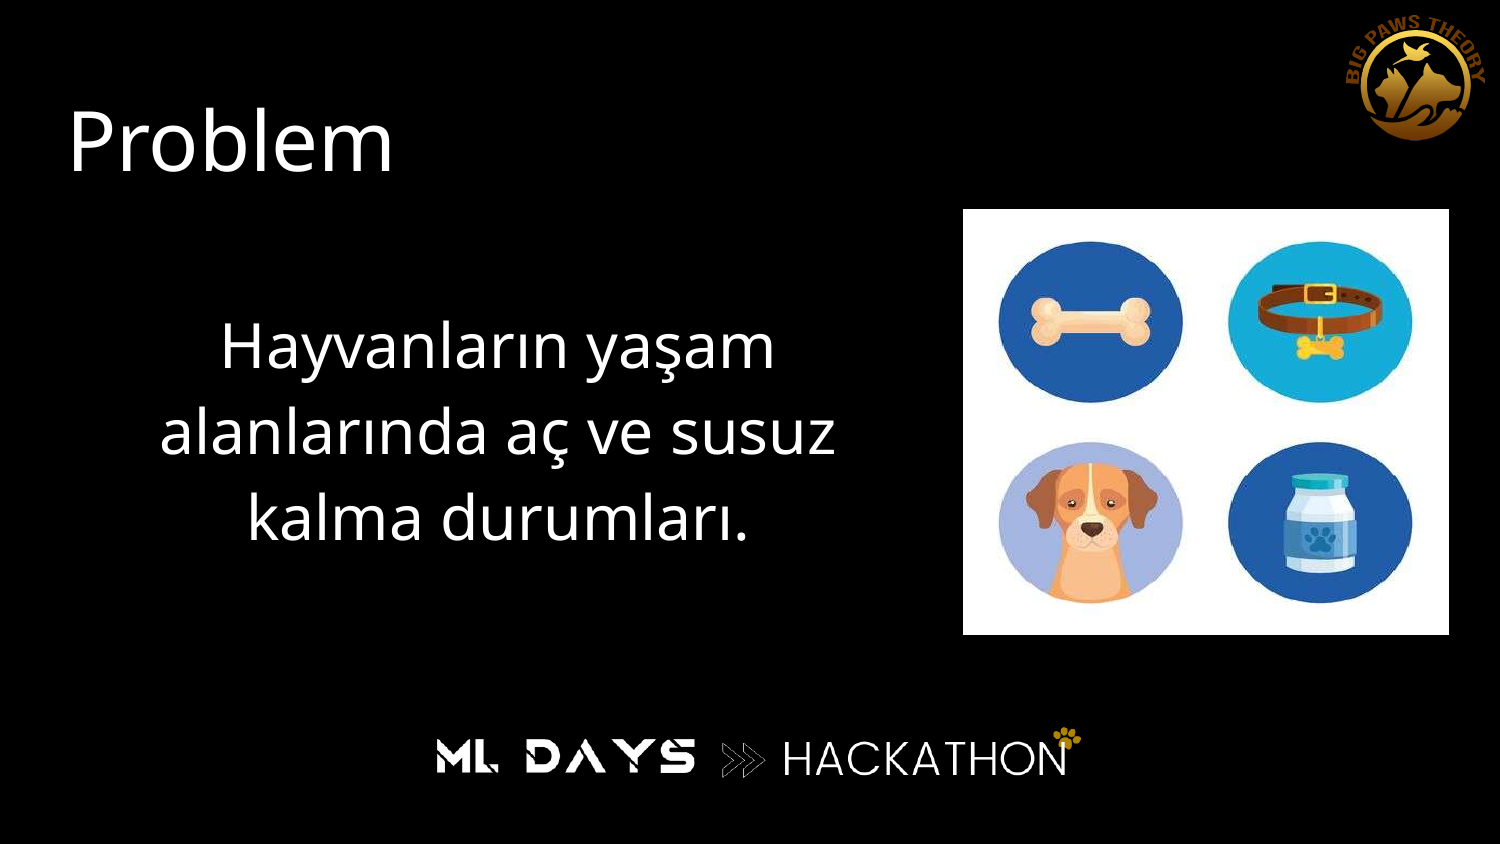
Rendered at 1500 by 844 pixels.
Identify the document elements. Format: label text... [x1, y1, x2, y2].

list Hayvanların yaşam alanlarında aç ve susuz kalma durumları. [51, 279, 947, 750]
title Problem [51, 72, 1449, 189]
picture [0, 0, 1500, 844]
